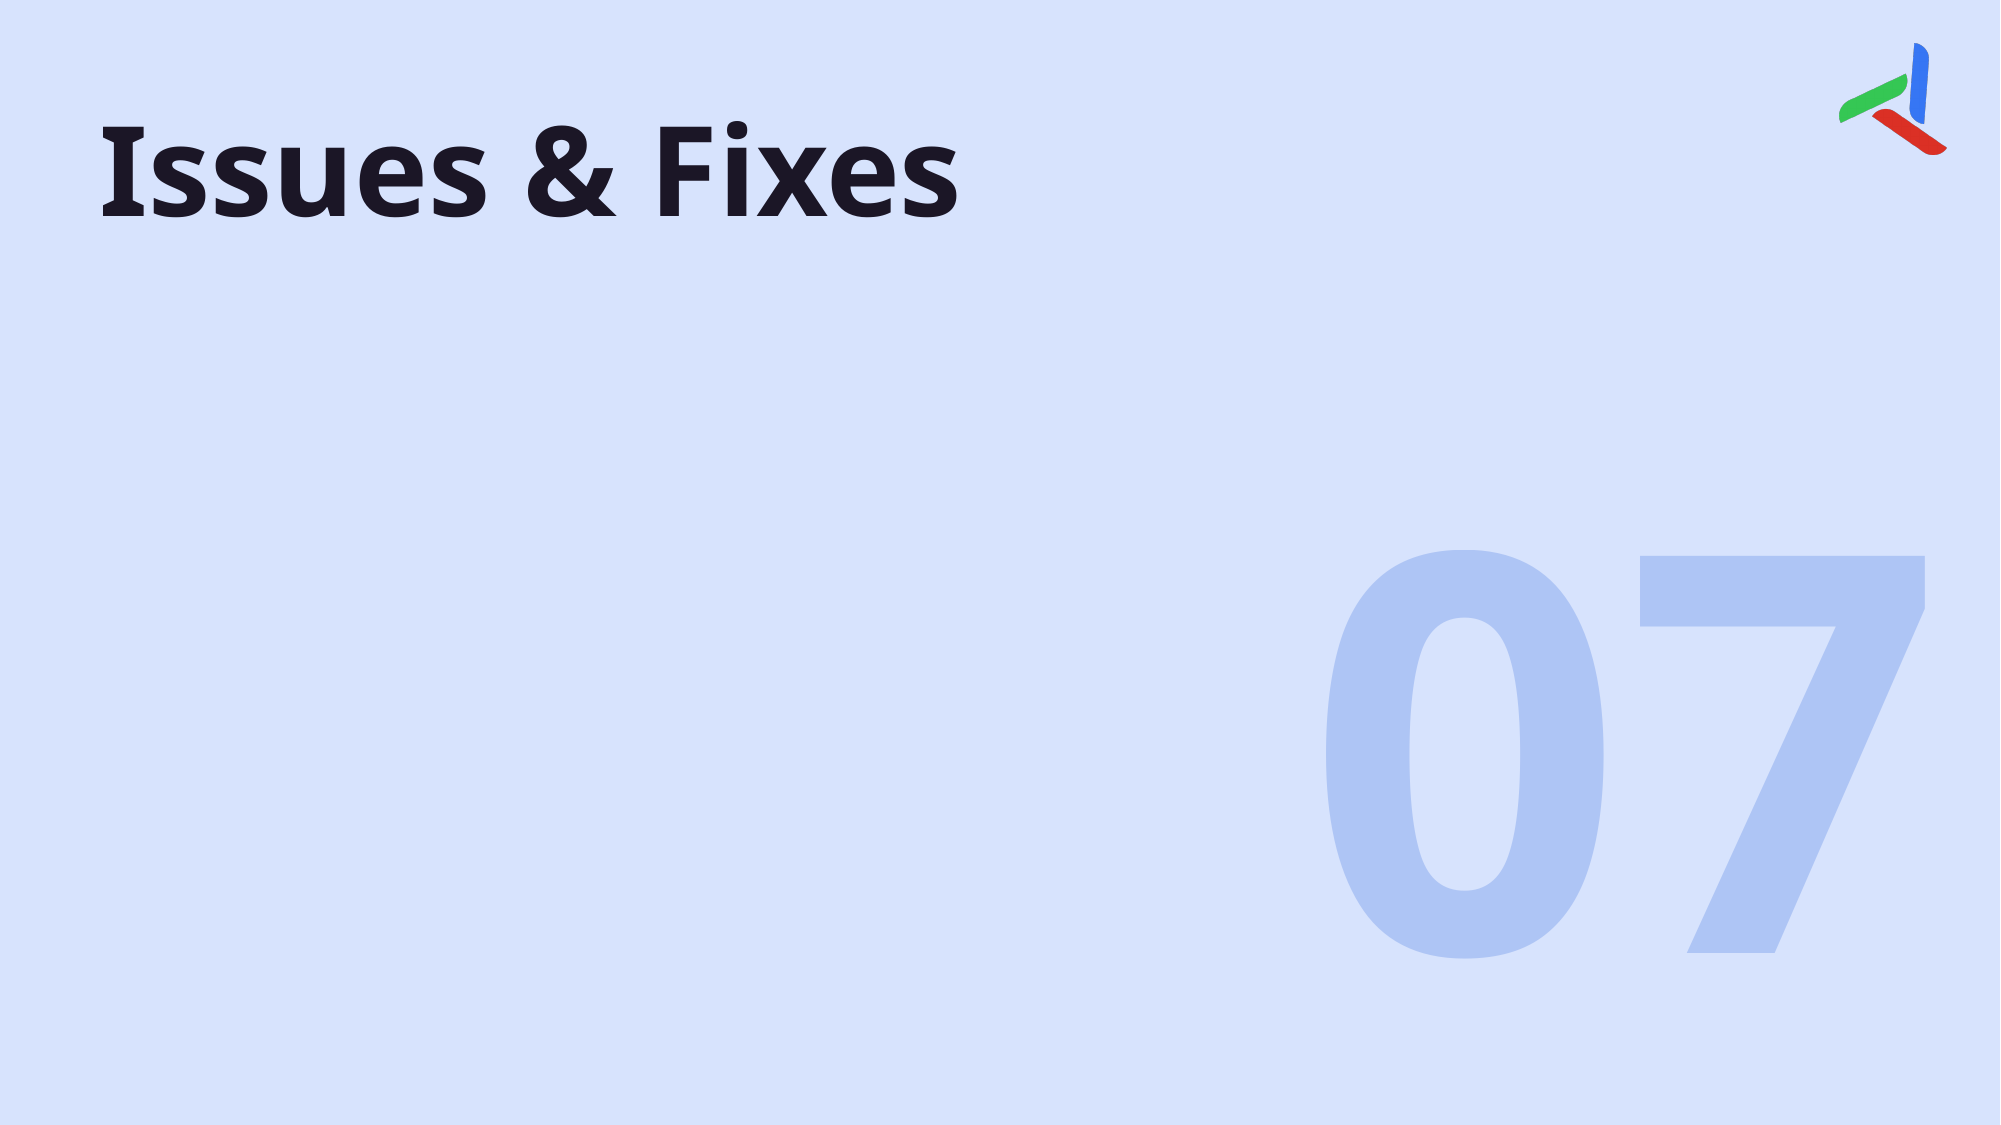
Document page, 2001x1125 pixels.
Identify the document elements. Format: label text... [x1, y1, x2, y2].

picture [1839, 43, 1947, 155]
list Issues & Fixes [84, 83, 1452, 390]
list 07 [1054, 465, 1959, 1082]
